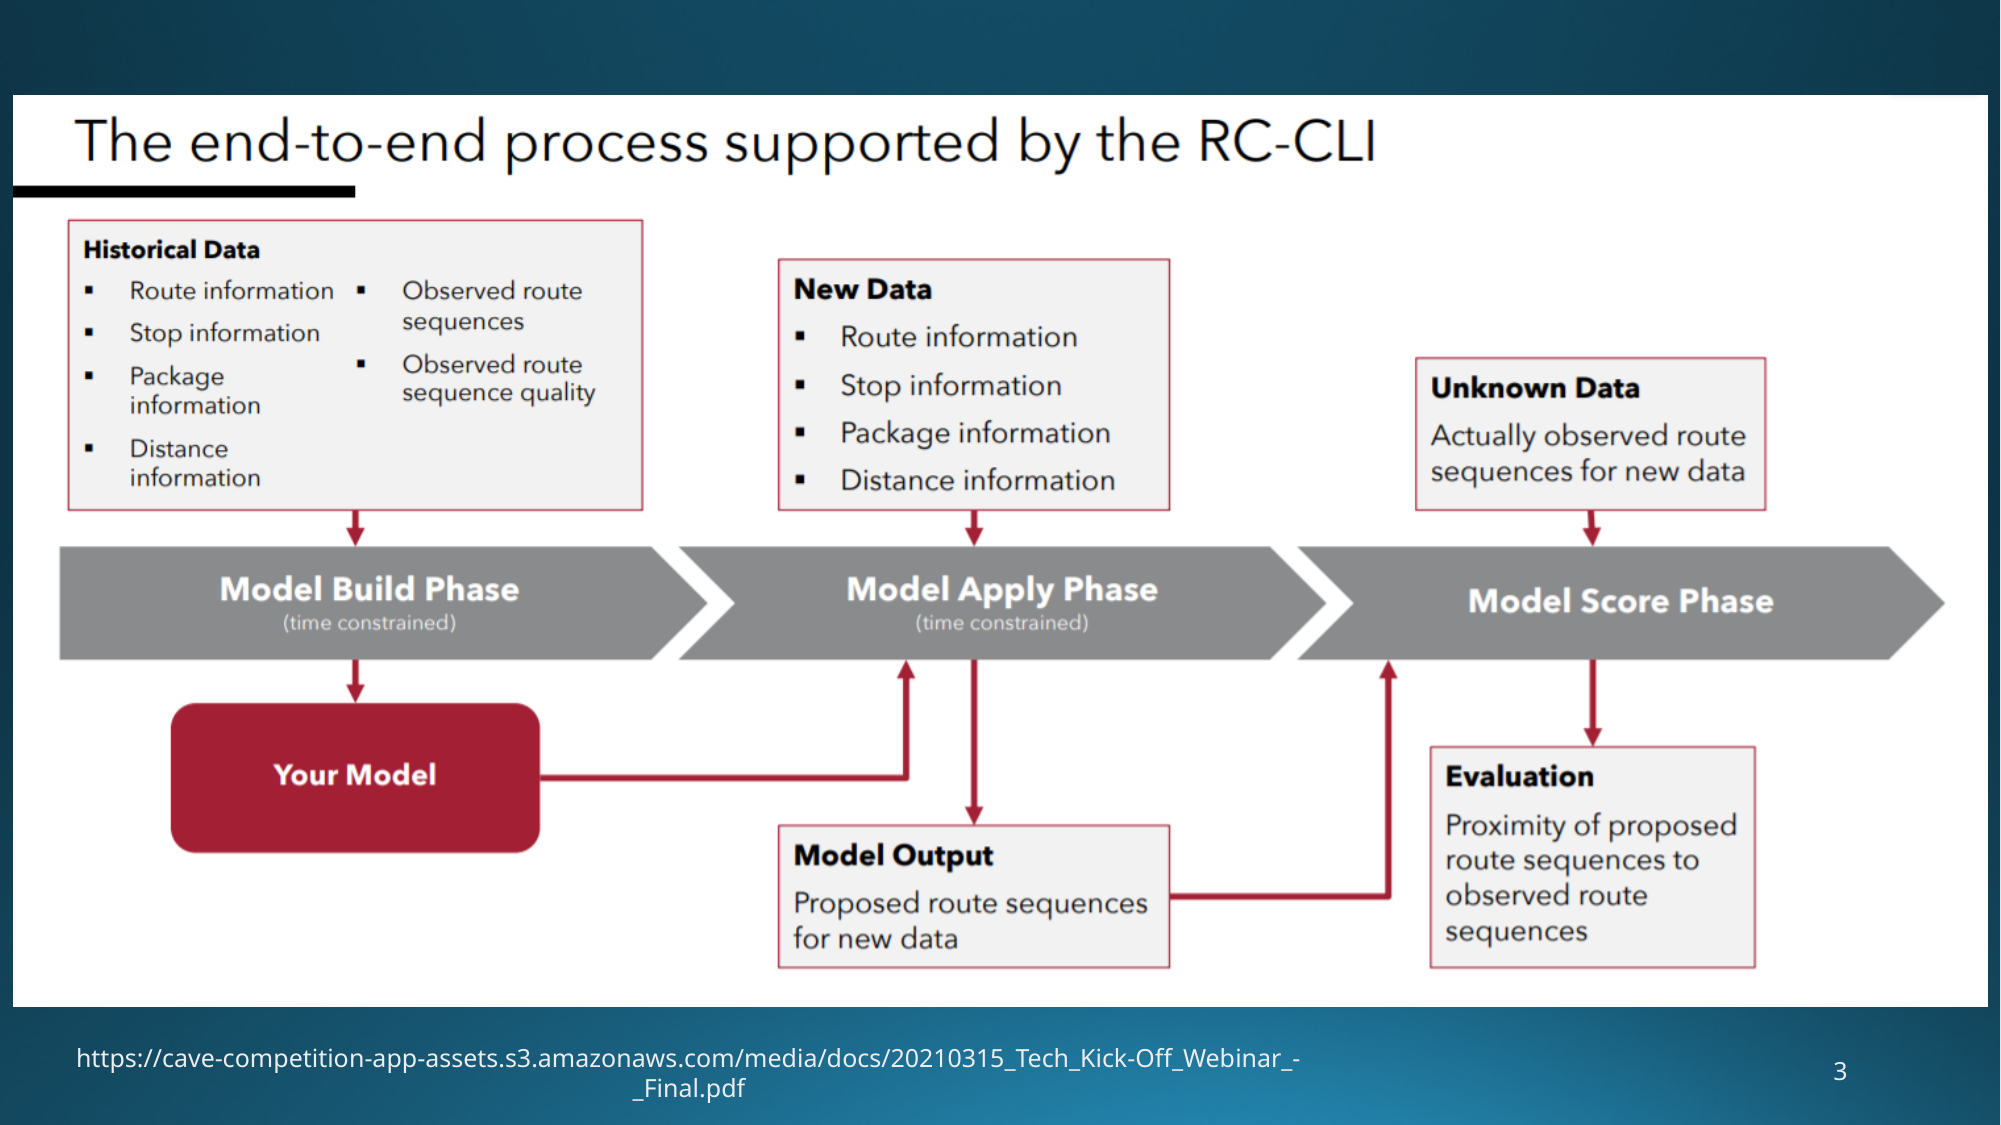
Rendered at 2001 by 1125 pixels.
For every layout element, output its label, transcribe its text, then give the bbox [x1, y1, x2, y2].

footer https://cave-competition-app-assets.s3.amazonaws.com/media/docs/20210315_Tech_Kick-Off_Webinar_-_Final.pdf [40, 1042, 1338, 1103]
picture [0, 0, 2001, 1125]
slide_number 3 [1412, 1042, 1863, 1103]
